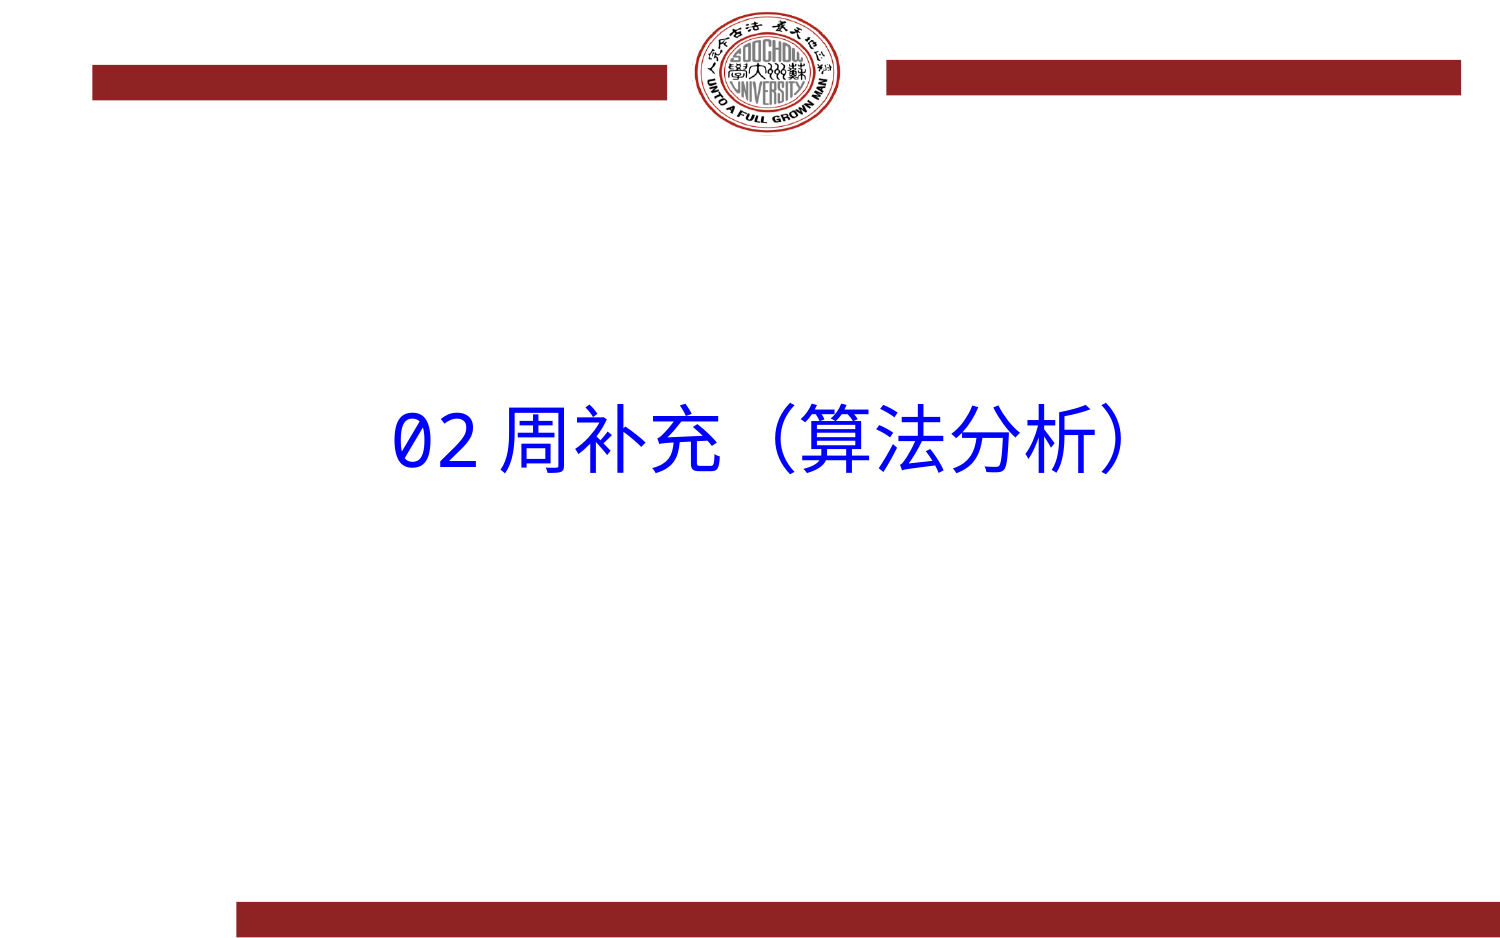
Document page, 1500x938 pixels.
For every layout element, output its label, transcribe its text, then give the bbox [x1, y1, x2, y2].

picture [690, 8, 845, 136]
title 02周补充（算法分析） [159, 290, 1406, 585]
